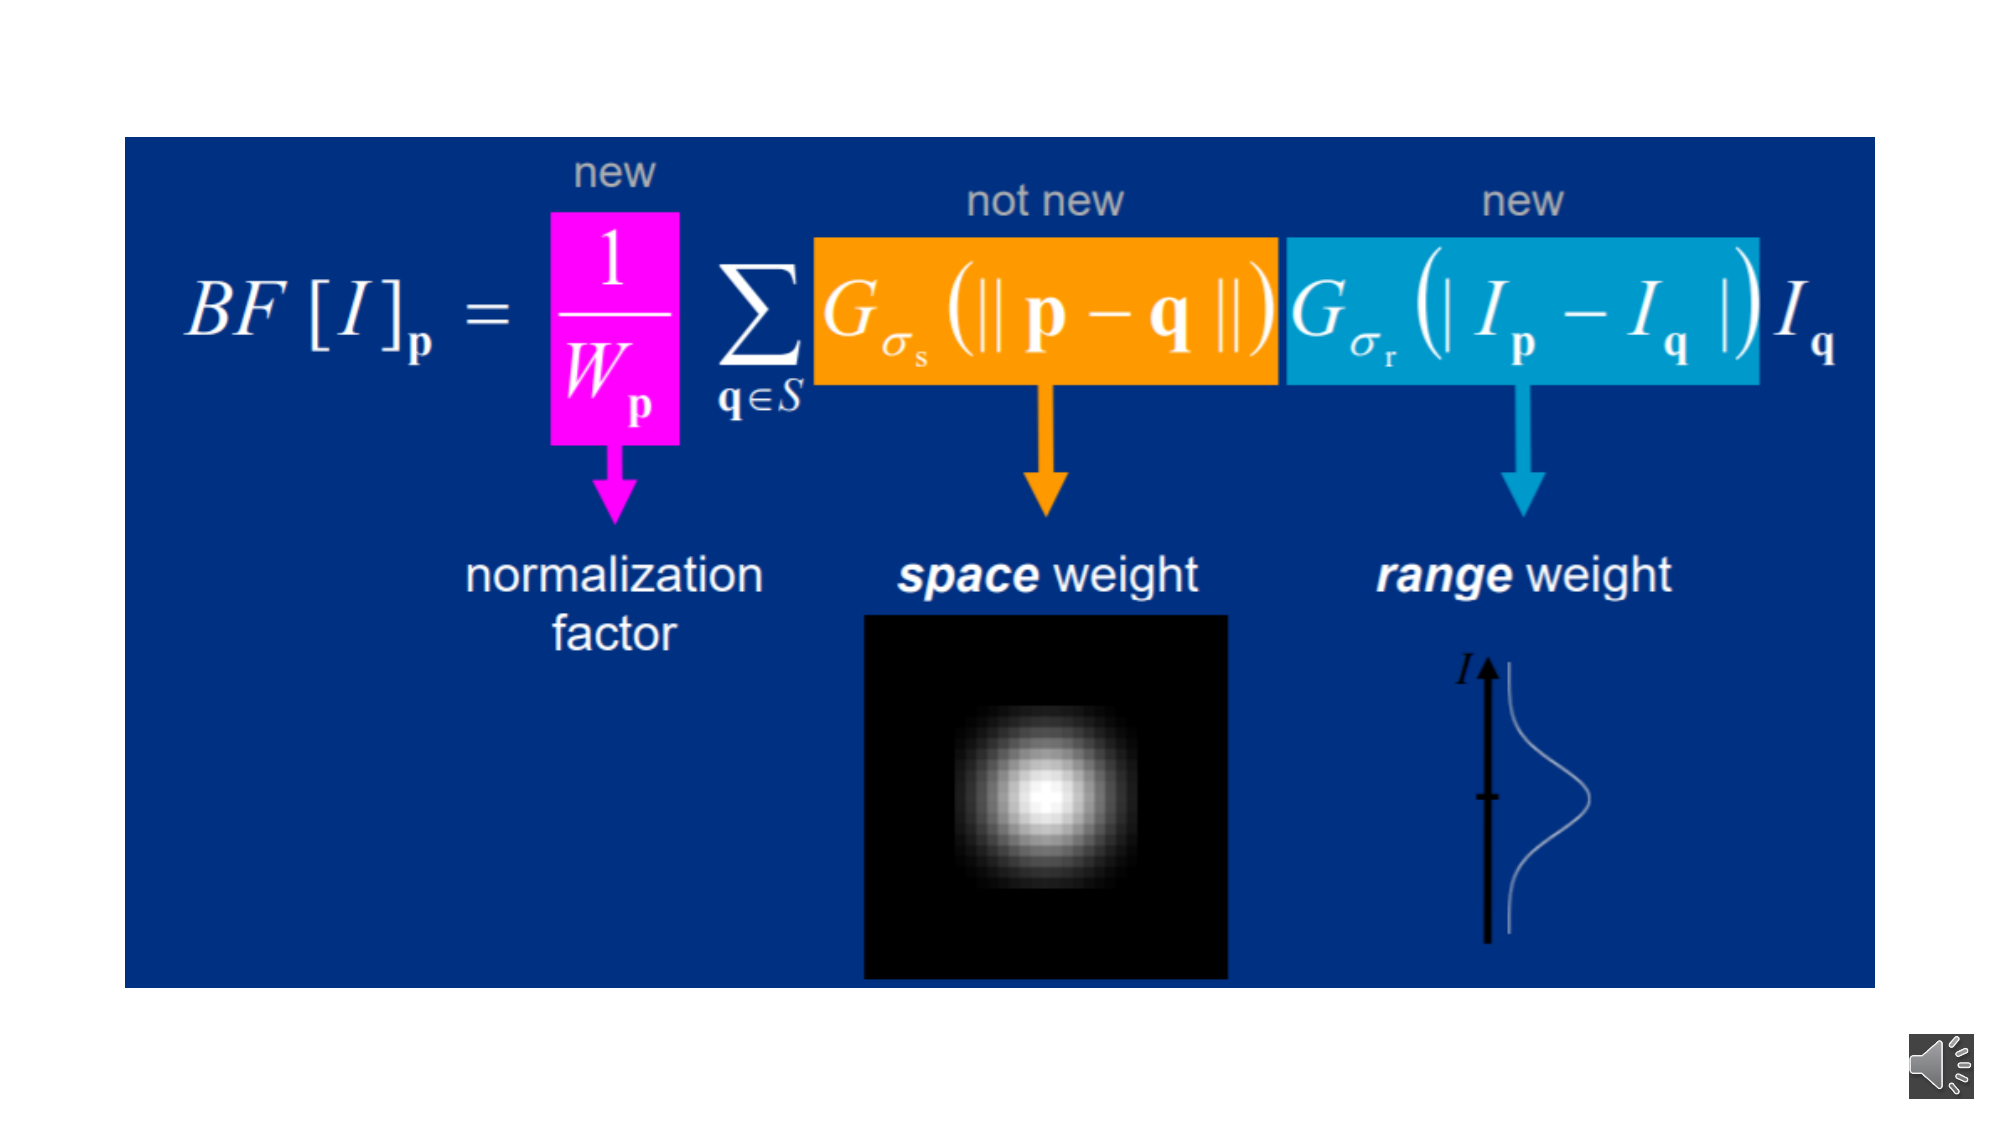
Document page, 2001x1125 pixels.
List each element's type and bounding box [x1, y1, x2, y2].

picture [125, 137, 1875, 988]
picture [1908, 1033, 1975, 1100]
